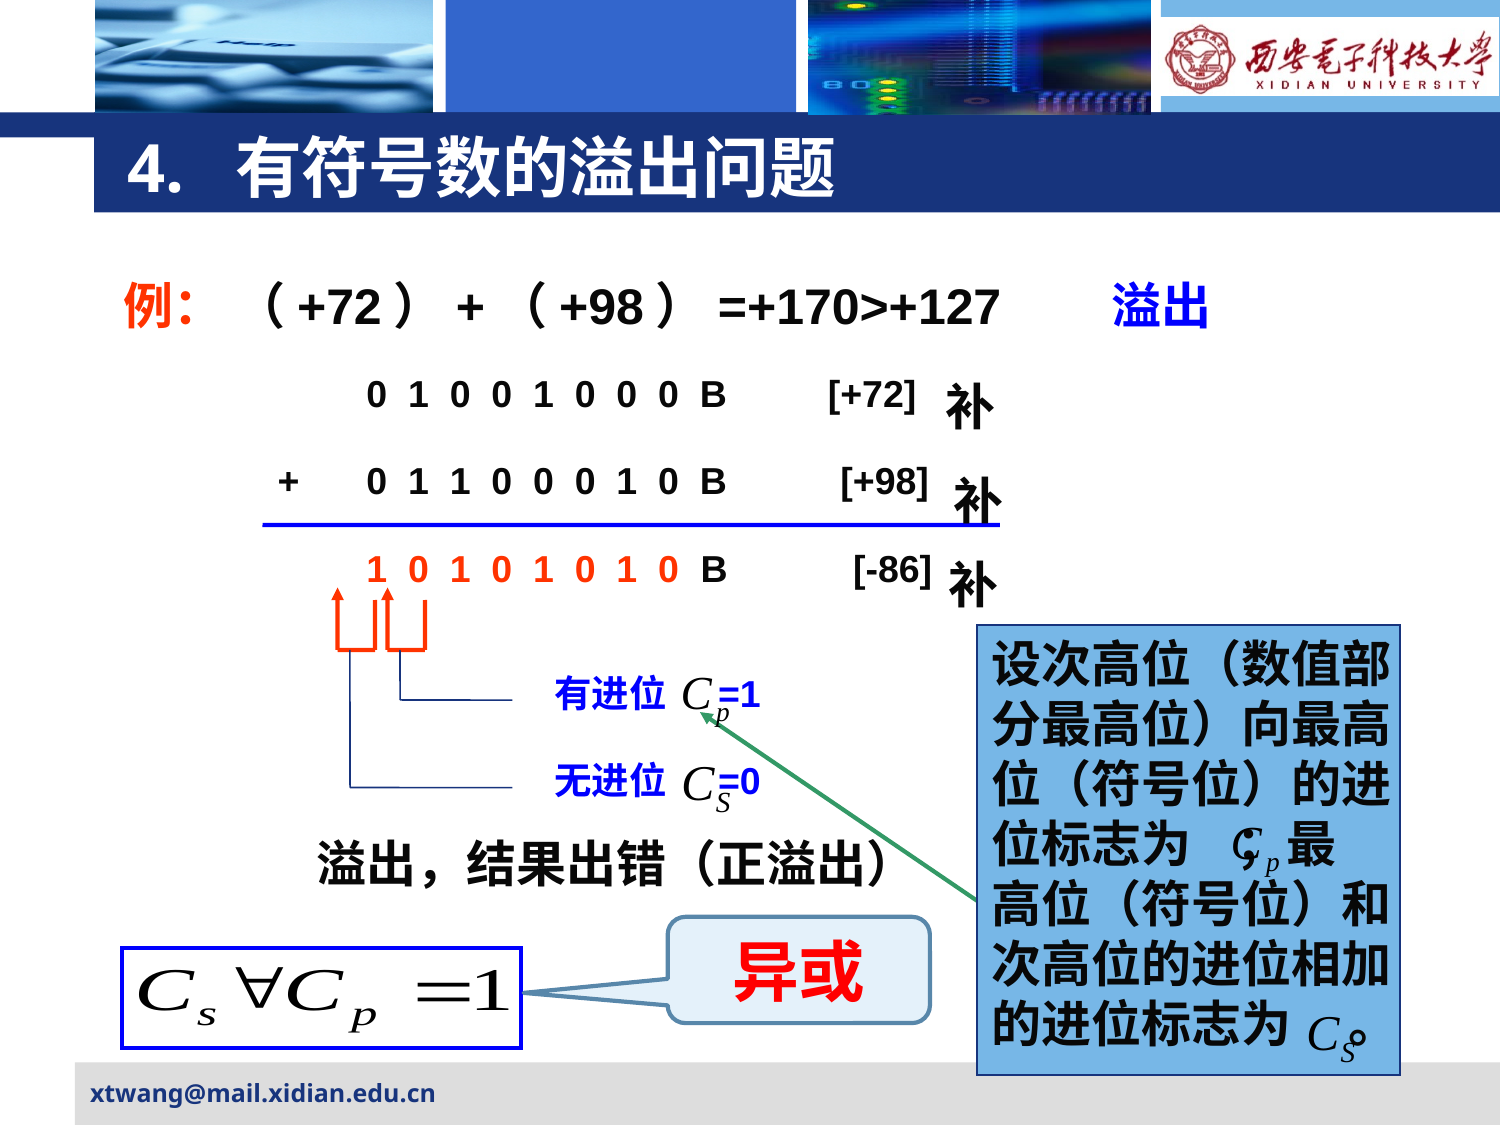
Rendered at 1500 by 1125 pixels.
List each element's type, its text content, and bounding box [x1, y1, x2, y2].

slide_number xtwang@mail.xidian.edu.cn [75, 1069, 514, 1123]
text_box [337, 587, 376, 651]
text_box 0 1 1 0 0 0 1 0 B [351, 449, 743, 510]
picture [1158, 17, 1499, 96]
text_box 异或 [525, 914, 694, 1026]
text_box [824, 449, 1020, 539]
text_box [123, 949, 520, 1047]
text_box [1299, 999, 1367, 1076]
picture [808, 0, 1151, 115]
text_box 有进位 =1 [539, 662, 672, 723]
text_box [387, 587, 426, 651]
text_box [674, 749, 742, 826]
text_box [837, 547, 1015, 623]
text_box 无进位 =0 [539, 749, 673, 810]
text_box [674, 662, 738, 738]
text_box 1 0 1 0 1 0 1 0 B [351, 537, 743, 598]
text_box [1224, 812, 1288, 888]
picture [95, 0, 433, 113]
text_box 0 1 0 0 1 0 0 0 B [351, 362, 743, 423]
text_box + [262, 449, 315, 510]
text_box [812, 362, 1012, 445]
text_box 例： （+72）+（+98）=+170>+127 溢出 [109, 266, 1227, 342]
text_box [699, 624, 1401, 1076]
text_box 溢出，结果出错（正溢出） [301, 824, 694, 900]
title 4. 有符号数的溢出问题 [112, 120, 1450, 213]
